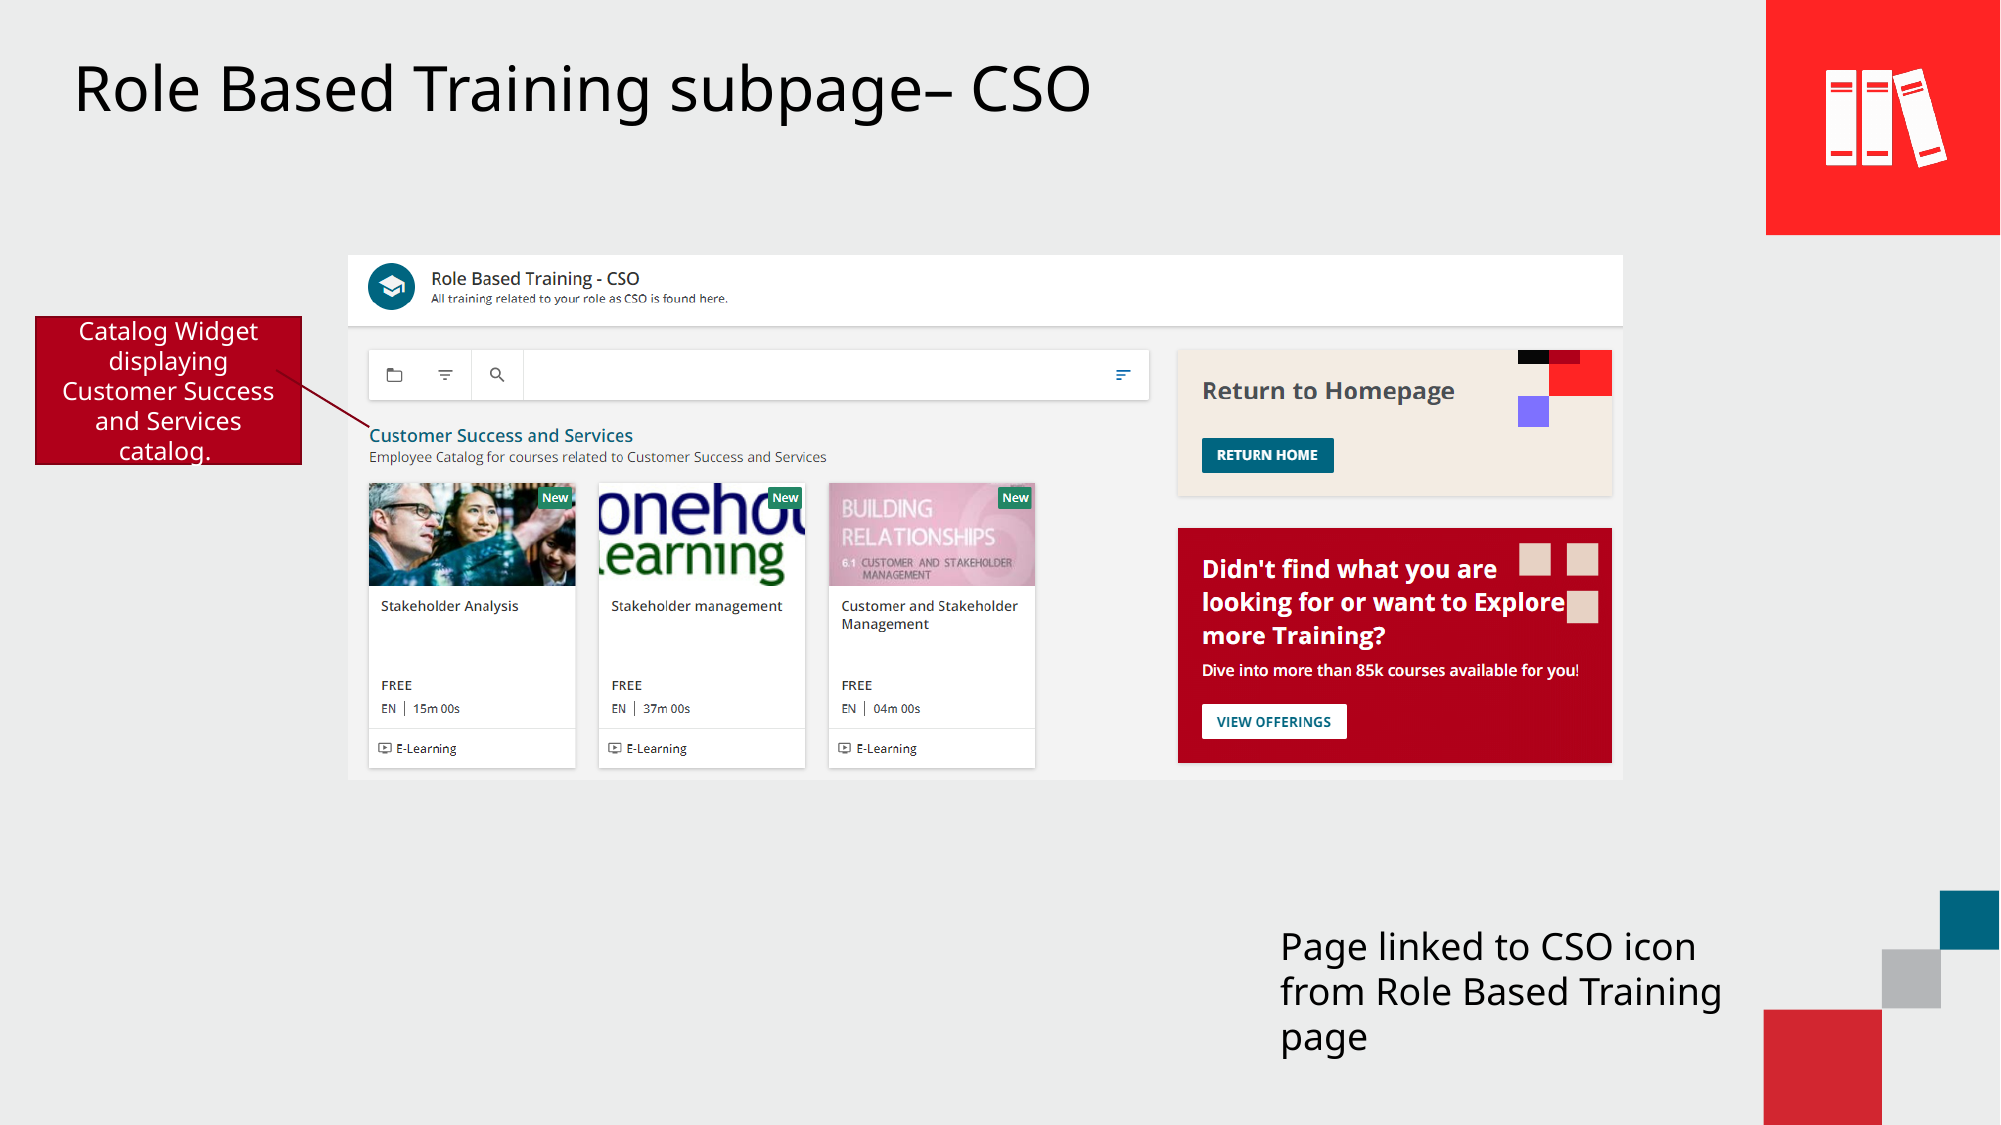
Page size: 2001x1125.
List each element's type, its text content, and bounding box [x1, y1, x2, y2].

picture [1813, 43, 1962, 191]
text_box Page linked to CSO icon from Role Based Training page [1265, 915, 1802, 1066]
text_box Catalog Widget displaying Customer Success and Services catalog. [35, 316, 347, 465]
title Role Based Training subpage– CSO [59, 17, 1802, 166]
picture [347, 255, 1623, 780]
